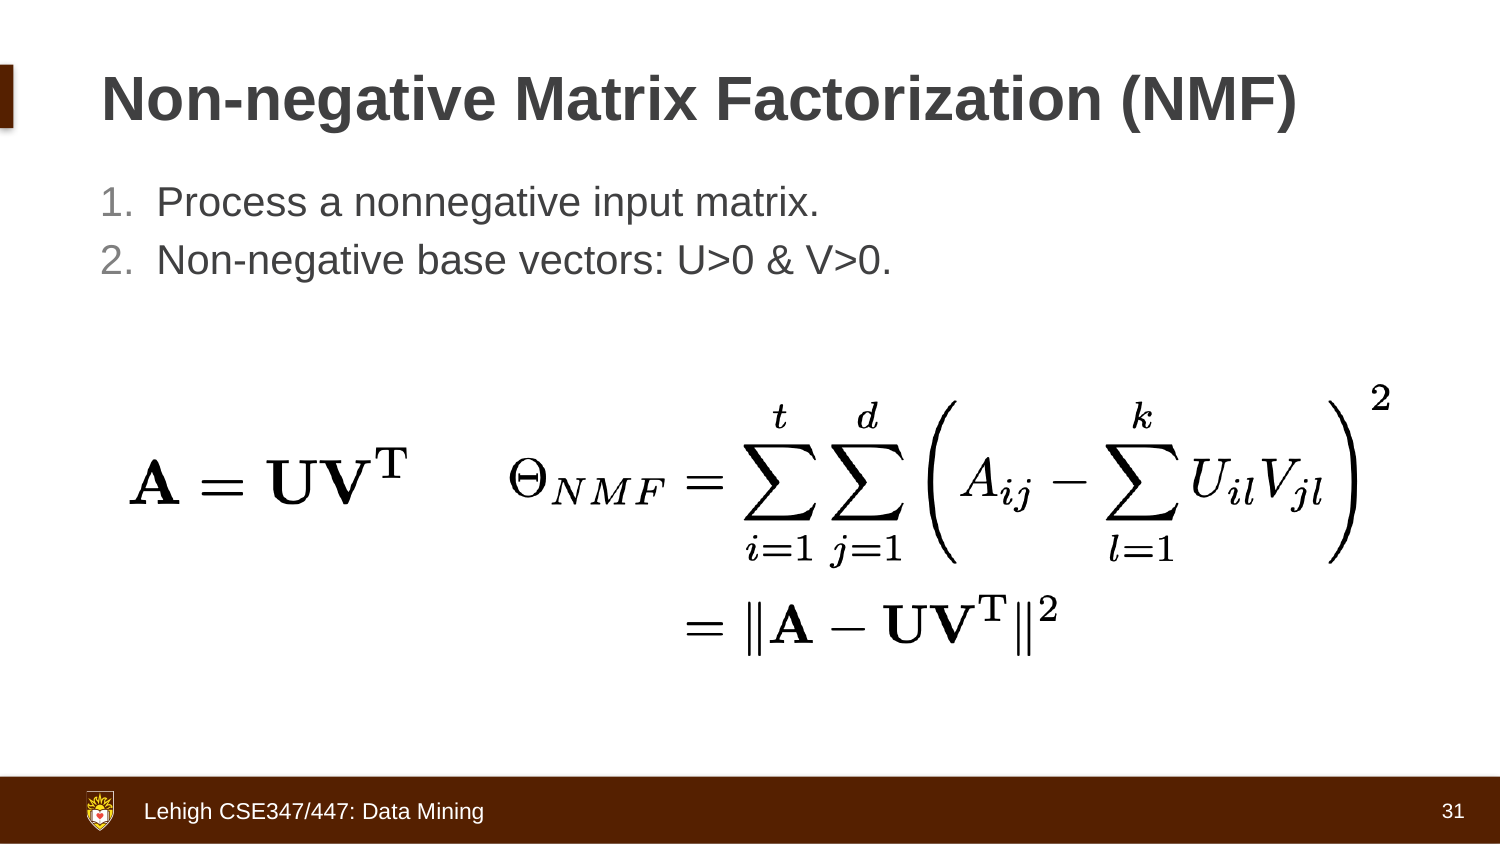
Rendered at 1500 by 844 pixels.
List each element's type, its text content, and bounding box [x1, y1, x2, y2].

list Process a nonnegative input matrix. Non-negative base vectors: U>0 & V>0. [85, 167, 1400, 729]
slide_number 31 [1389, 777, 1480, 843]
picture [509, 383, 1390, 656]
picture [86, 791, 116, 831]
picture [128, 447, 408, 505]
title Non-negative Matrix Factorization (NMF) [86, 38, 1400, 153]
list Lehigh CSE347/447: Data Mining [129, 789, 988, 831]
